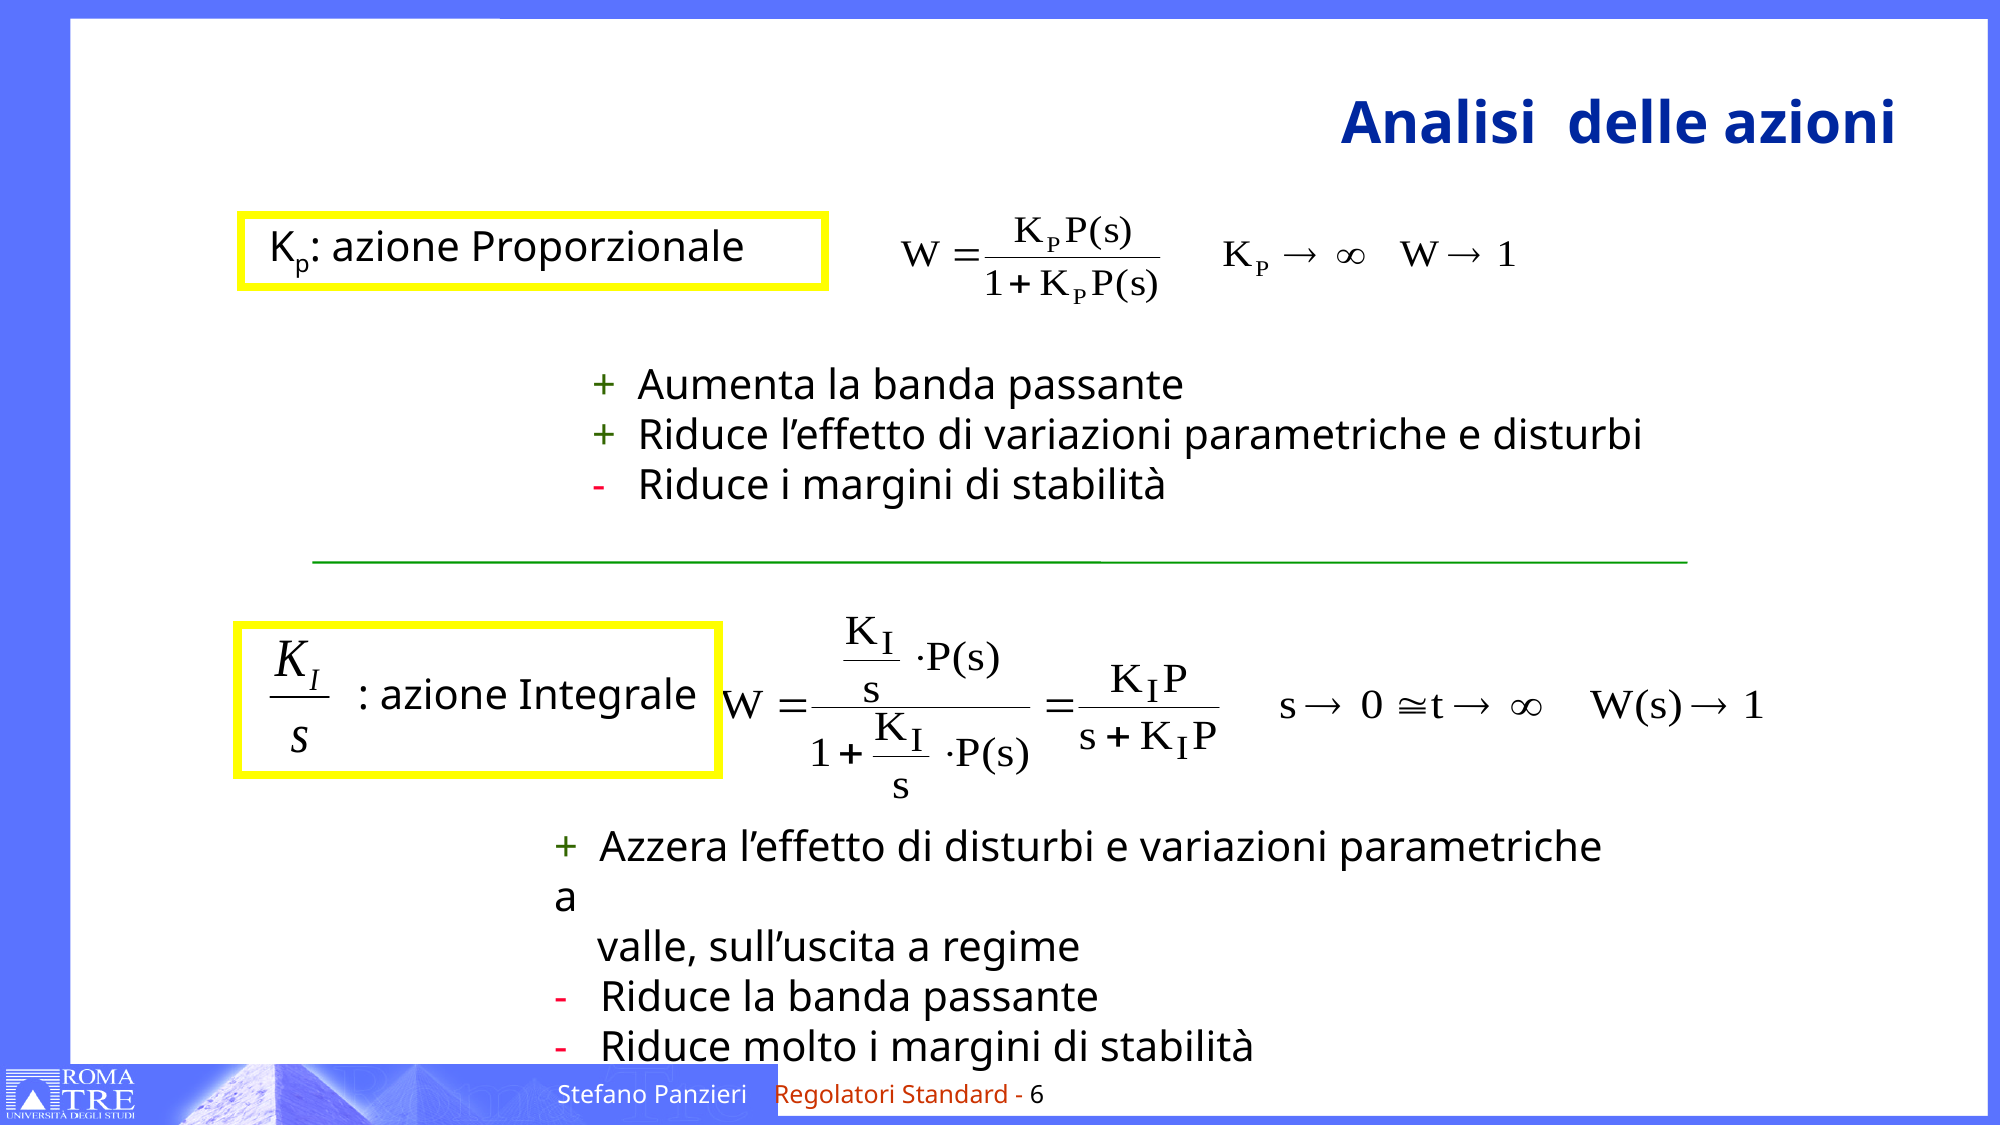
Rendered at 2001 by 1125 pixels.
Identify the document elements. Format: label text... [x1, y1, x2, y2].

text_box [237, 624, 731, 776]
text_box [240, 212, 839, 288]
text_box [899, 212, 1516, 309]
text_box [718, 612, 1776, 802]
text_box + Azzera l’effetto di disturbi e variazioni parametriche a valle, sull’uscita a regime - Riduce la banda passante - Riduce molto i margini di stabilità [538, 812, 1650, 1078]
picture [0, 1064, 778, 1125]
title Analisi delle azioni [163, 67, 1908, 153]
text_box + Aumenta la banda passante + Riduce l’effetto di variazioni parametriche e disturbi - Riduce i margini di stabilità [577, 350, 1659, 515]
